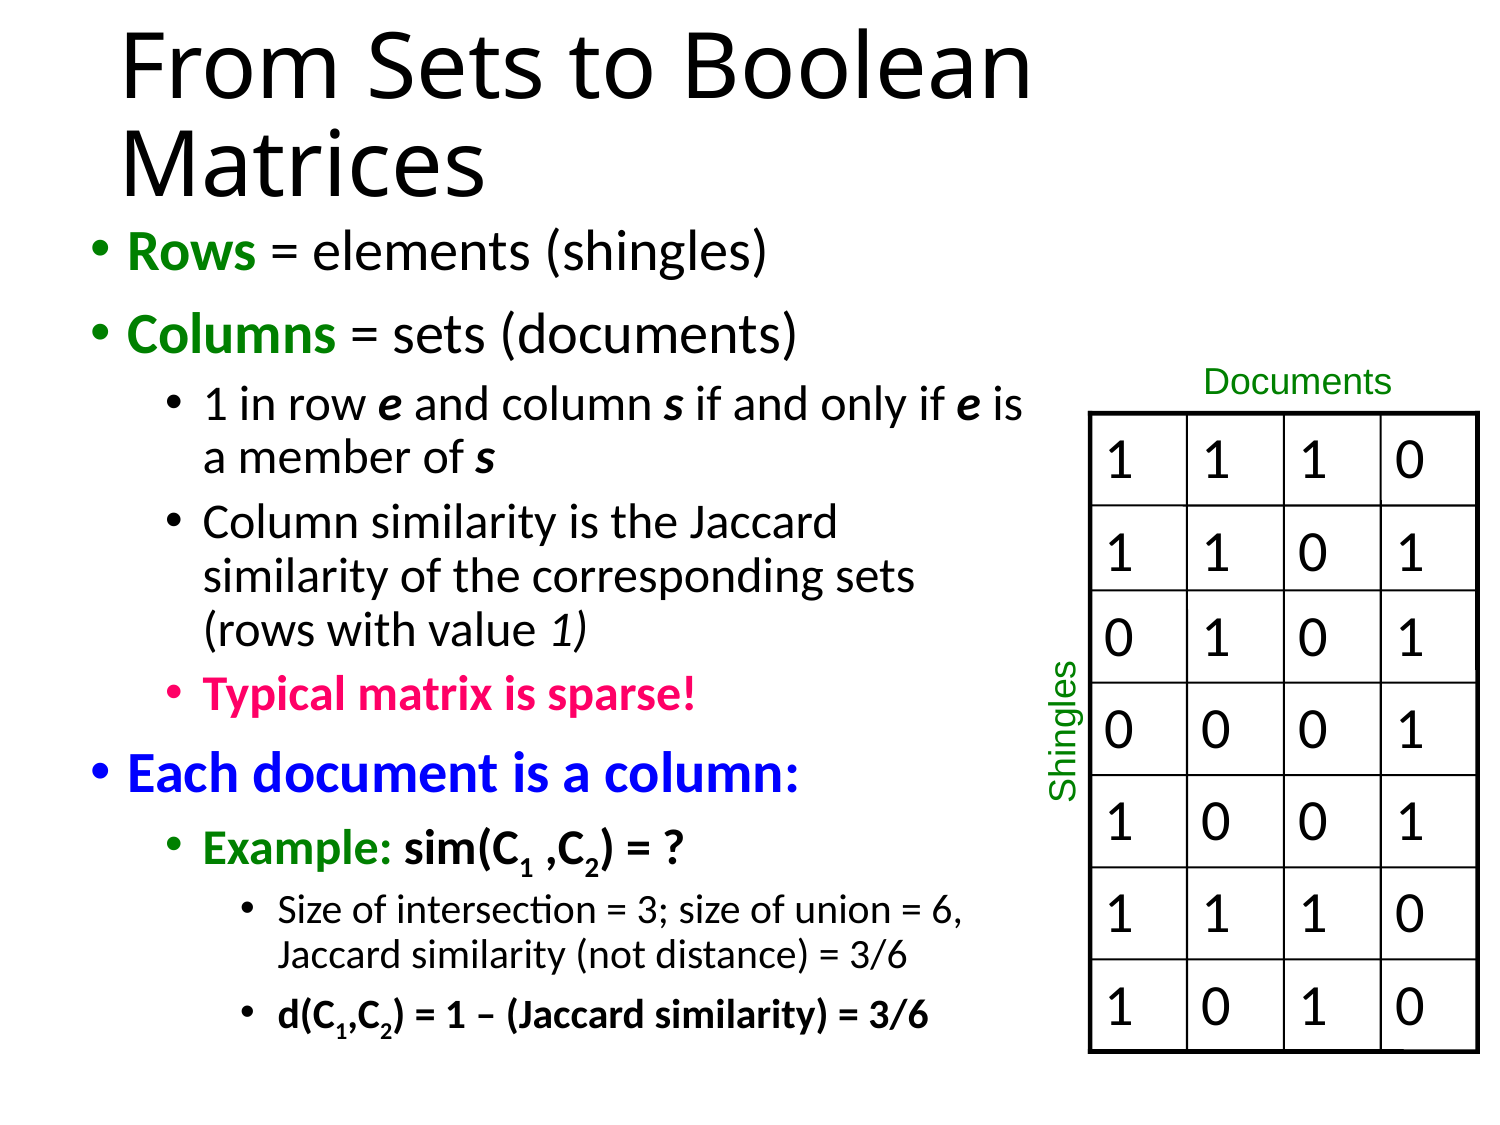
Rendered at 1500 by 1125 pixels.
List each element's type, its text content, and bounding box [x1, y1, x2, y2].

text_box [1090, 412, 1478, 1052]
text_box Documents [1188, 349, 1408, 410]
title From Sets to Boolean Matrices [103, 9, 1397, 227]
list Rows = elements (shingles) Columns = sets (documents) 1 in row e and column s if and only if e is a member of s Column similarity is the Jaccard similarity of the corresponding sets (rows with value 1) Typical matrix is sparse! Each document is a column: Example: sim(C1 ,C2) = ? Size of intersection = 3; size of union = 6, Jaccard similarity (not distance) = 3/6 d(C1,C2) = 1 – (Jaccard similarity) = 3/6 [75, 212, 1050, 1125]
text_box Shingles [1030, 645, 1090, 819]
